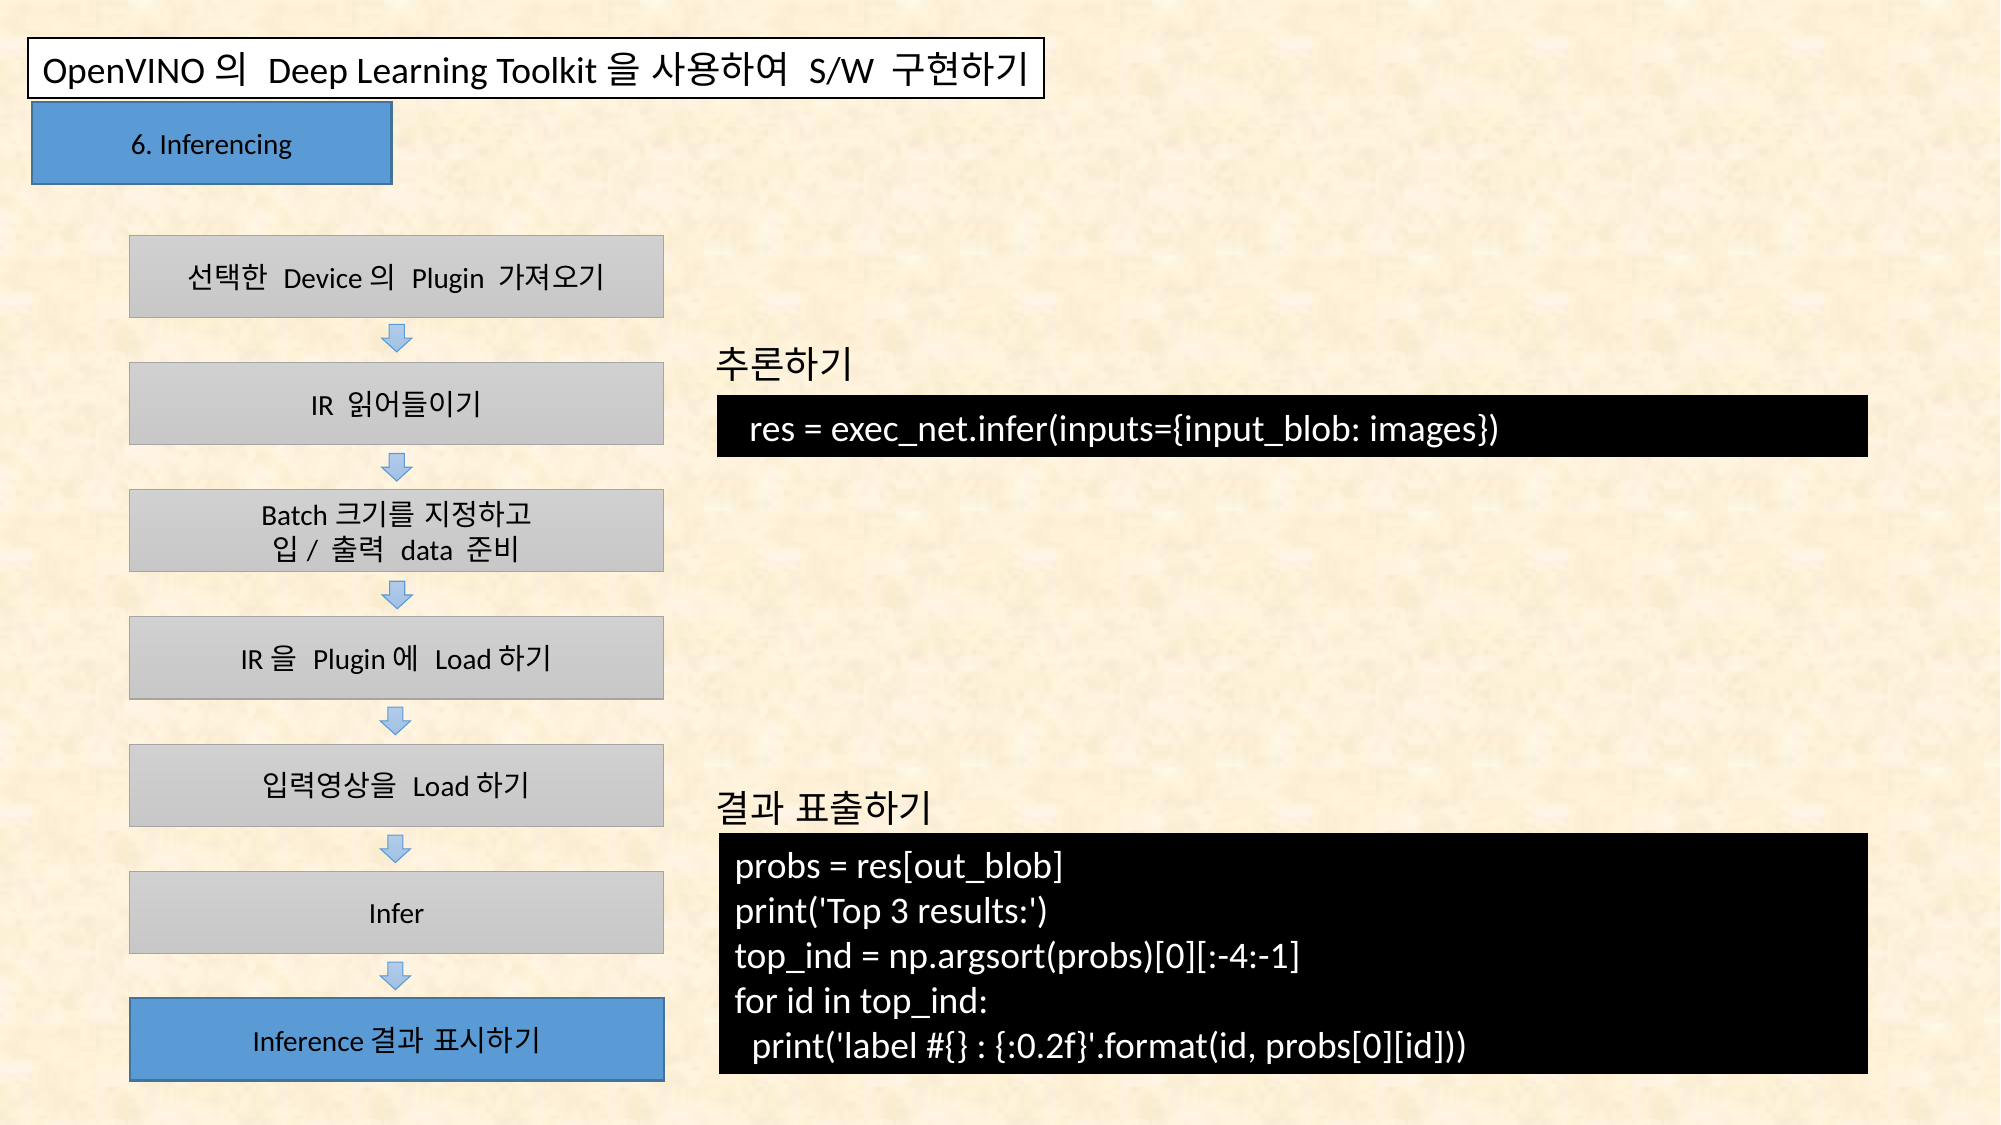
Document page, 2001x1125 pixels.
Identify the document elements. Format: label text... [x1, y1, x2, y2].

text_box [380, 452, 414, 482]
text_box 선택한 Device의 Plugin 가져오기 [129, 235, 664, 318]
text_box res = exec_net.infer(inputs={input_blob: images}) [717, 395, 1868, 457]
text_box 6. Inferencing [31, 101, 393, 185]
text_box OpenVINO의 Deep Learning Toolkit을 사용하여 S/W 구현하기 [27, 37, 1045, 99]
text_box Batch크기를 지정하고 입/ 출력 data 준비 [129, 489, 664, 572]
text_box [378, 961, 412, 991]
text_box [380, 580, 414, 610]
text_box Inference결과 표시하기 [129, 997, 665, 1082]
text_box 입력영상을 Load하기 [129, 744, 664, 827]
text_box [380, 323, 414, 353]
text_box IR을 Plugin에 Load하기 [129, 616, 664, 700]
picture [0, 0, 2001, 1125]
text_box 추론하기 [701, 333, 2000, 394]
text_box Infer [129, 871, 664, 954]
text_box [378, 834, 412, 864]
text_box 결과 표출하기 [701, 777, 1867, 837]
text_box [378, 706, 412, 736]
text_box IR 읽어들이기 [129, 362, 664, 445]
text_box probs = res[out_blob] print('Top 3 results:') top_ind = np.argsort(probs)[0][:-4:-1] for id in top_ind: print('label #{} : {:0.2f}'.format(id, probs[0][id])) [719, 833, 1868, 1074]
